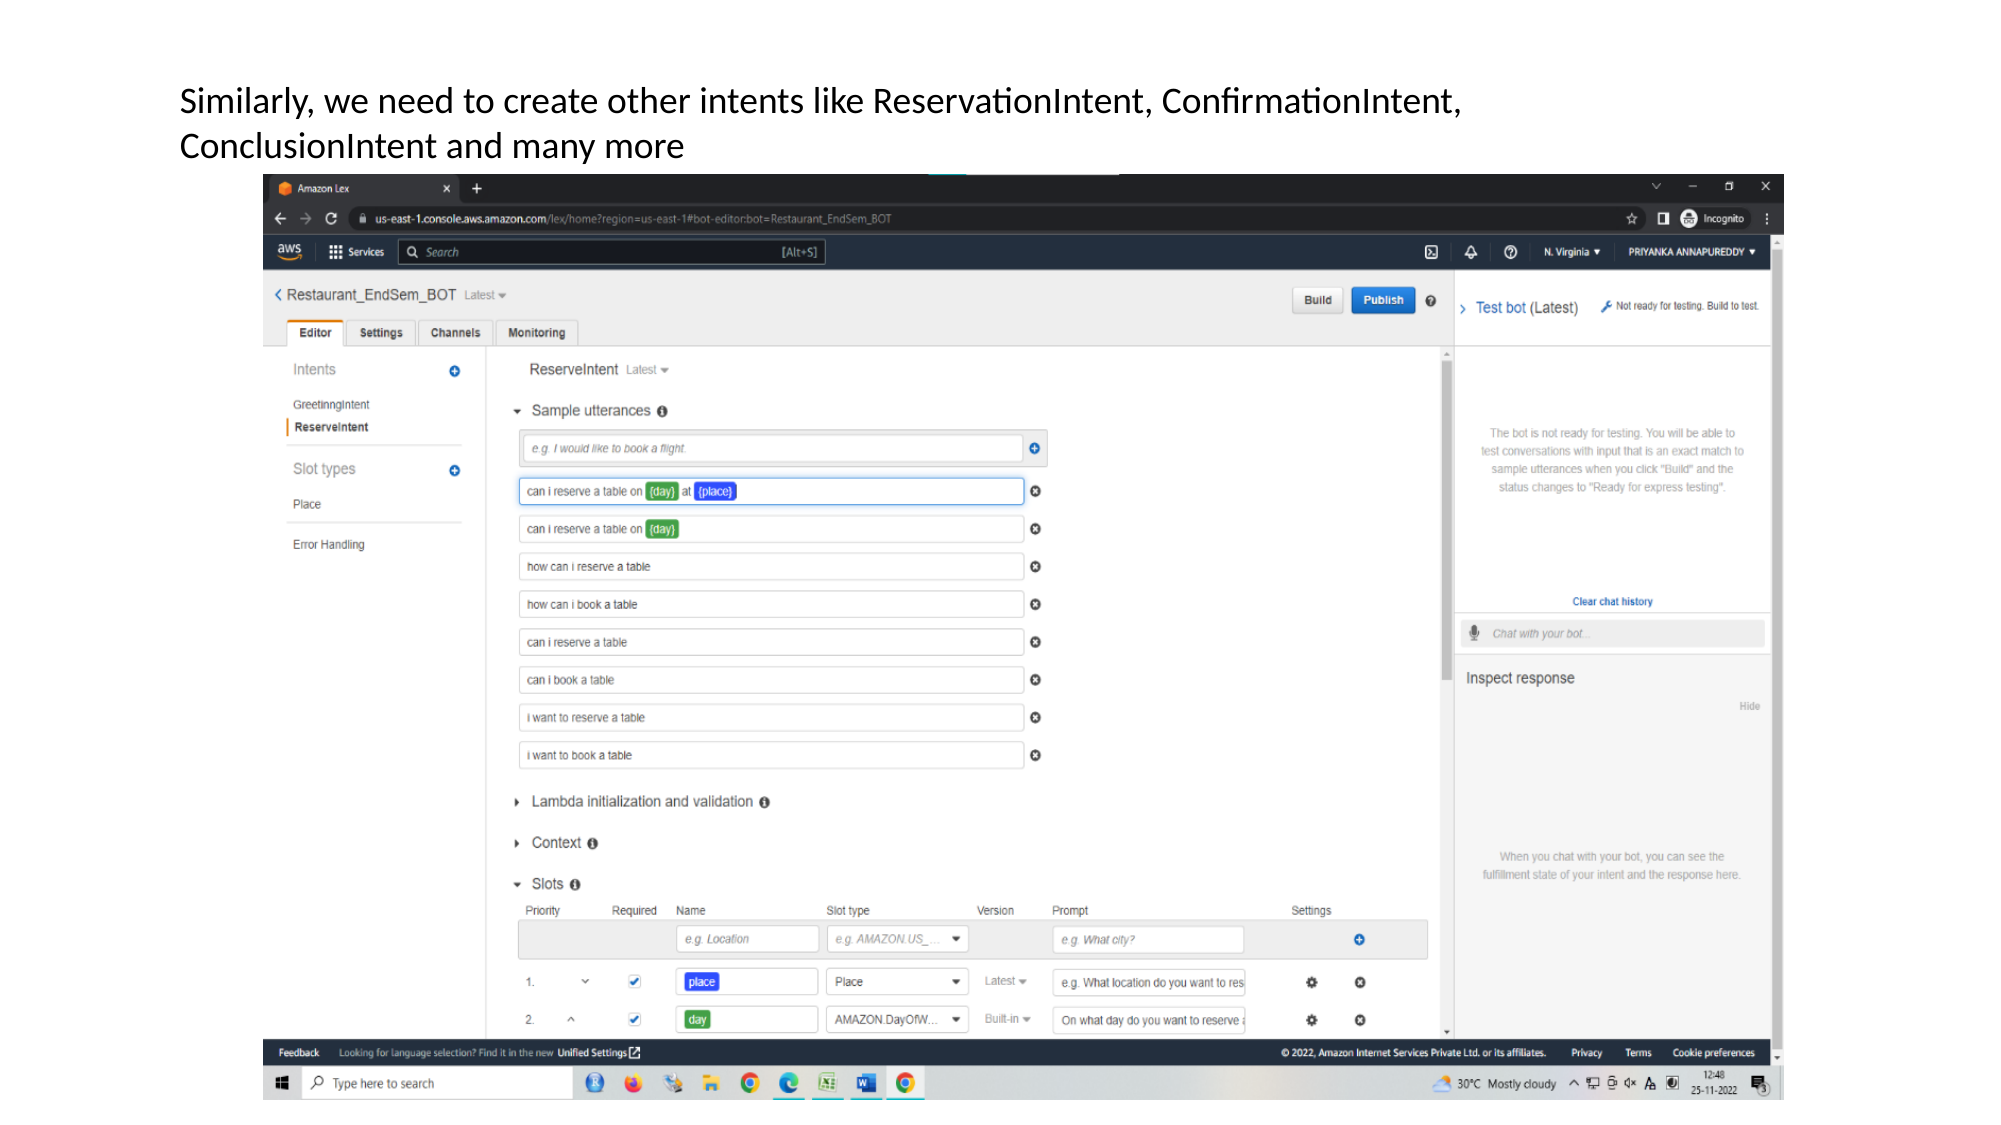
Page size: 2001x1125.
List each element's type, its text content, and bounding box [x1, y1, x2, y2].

text_box Similarly, we need to create other intents like ReservationIntent, ConfirmationIntent, ConclusionIntent and many more [165, 68, 1582, 174]
picture [263, 174, 1784, 1100]
